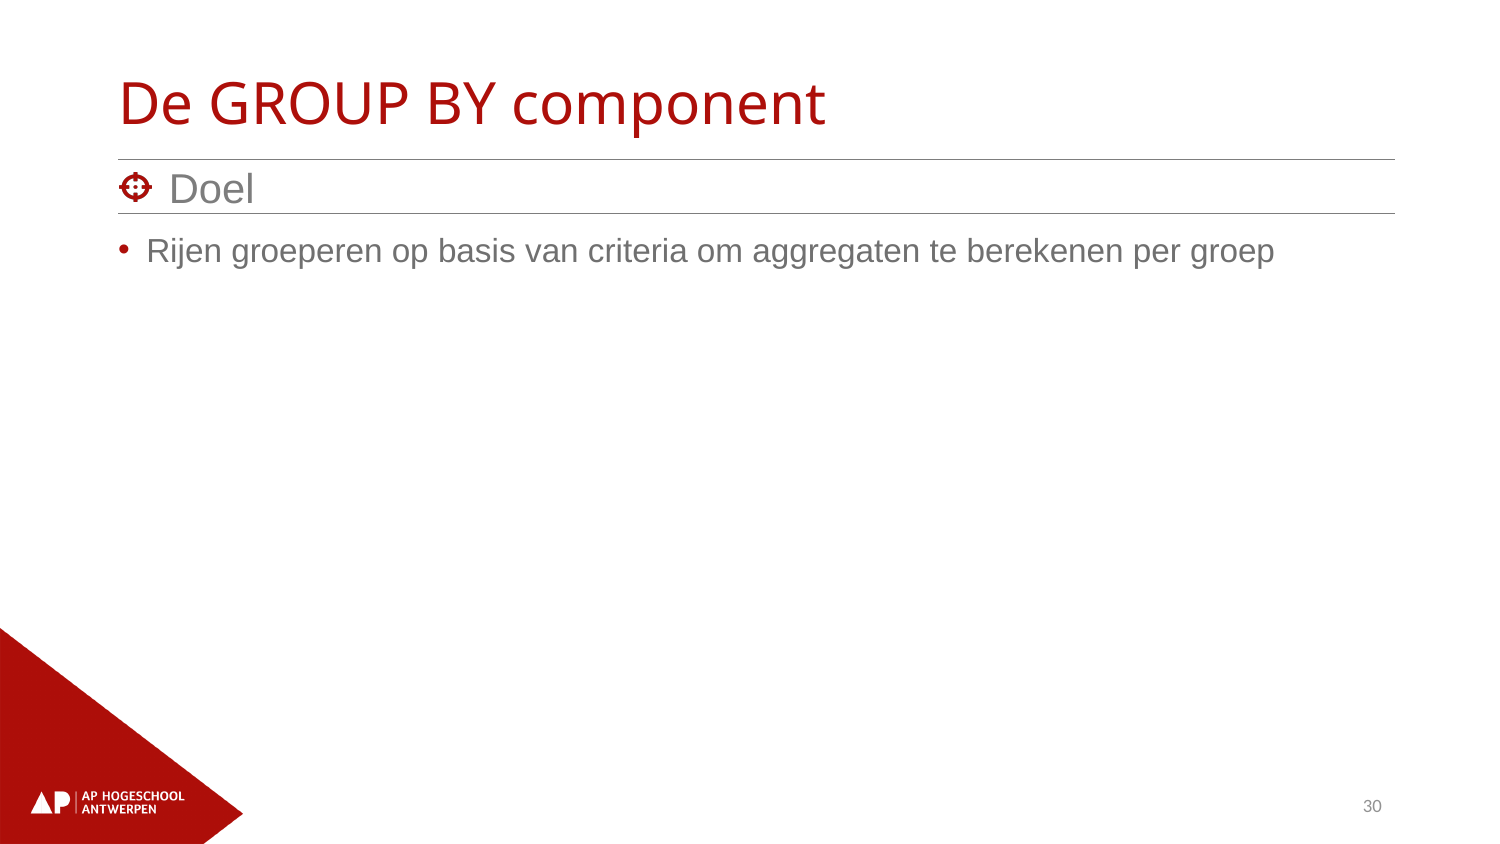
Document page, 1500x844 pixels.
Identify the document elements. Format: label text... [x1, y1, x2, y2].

slide_number 30 [1263, 782, 1397, 827]
picture [0, 623, 246, 844]
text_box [118, 154, 1429, 214]
text_box Rijen groeperen op basis van criteria om aggregaten te berekenen per groep [103, 225, 1466, 315]
title De GROUP BY component [103, 66, 1397, 141]
